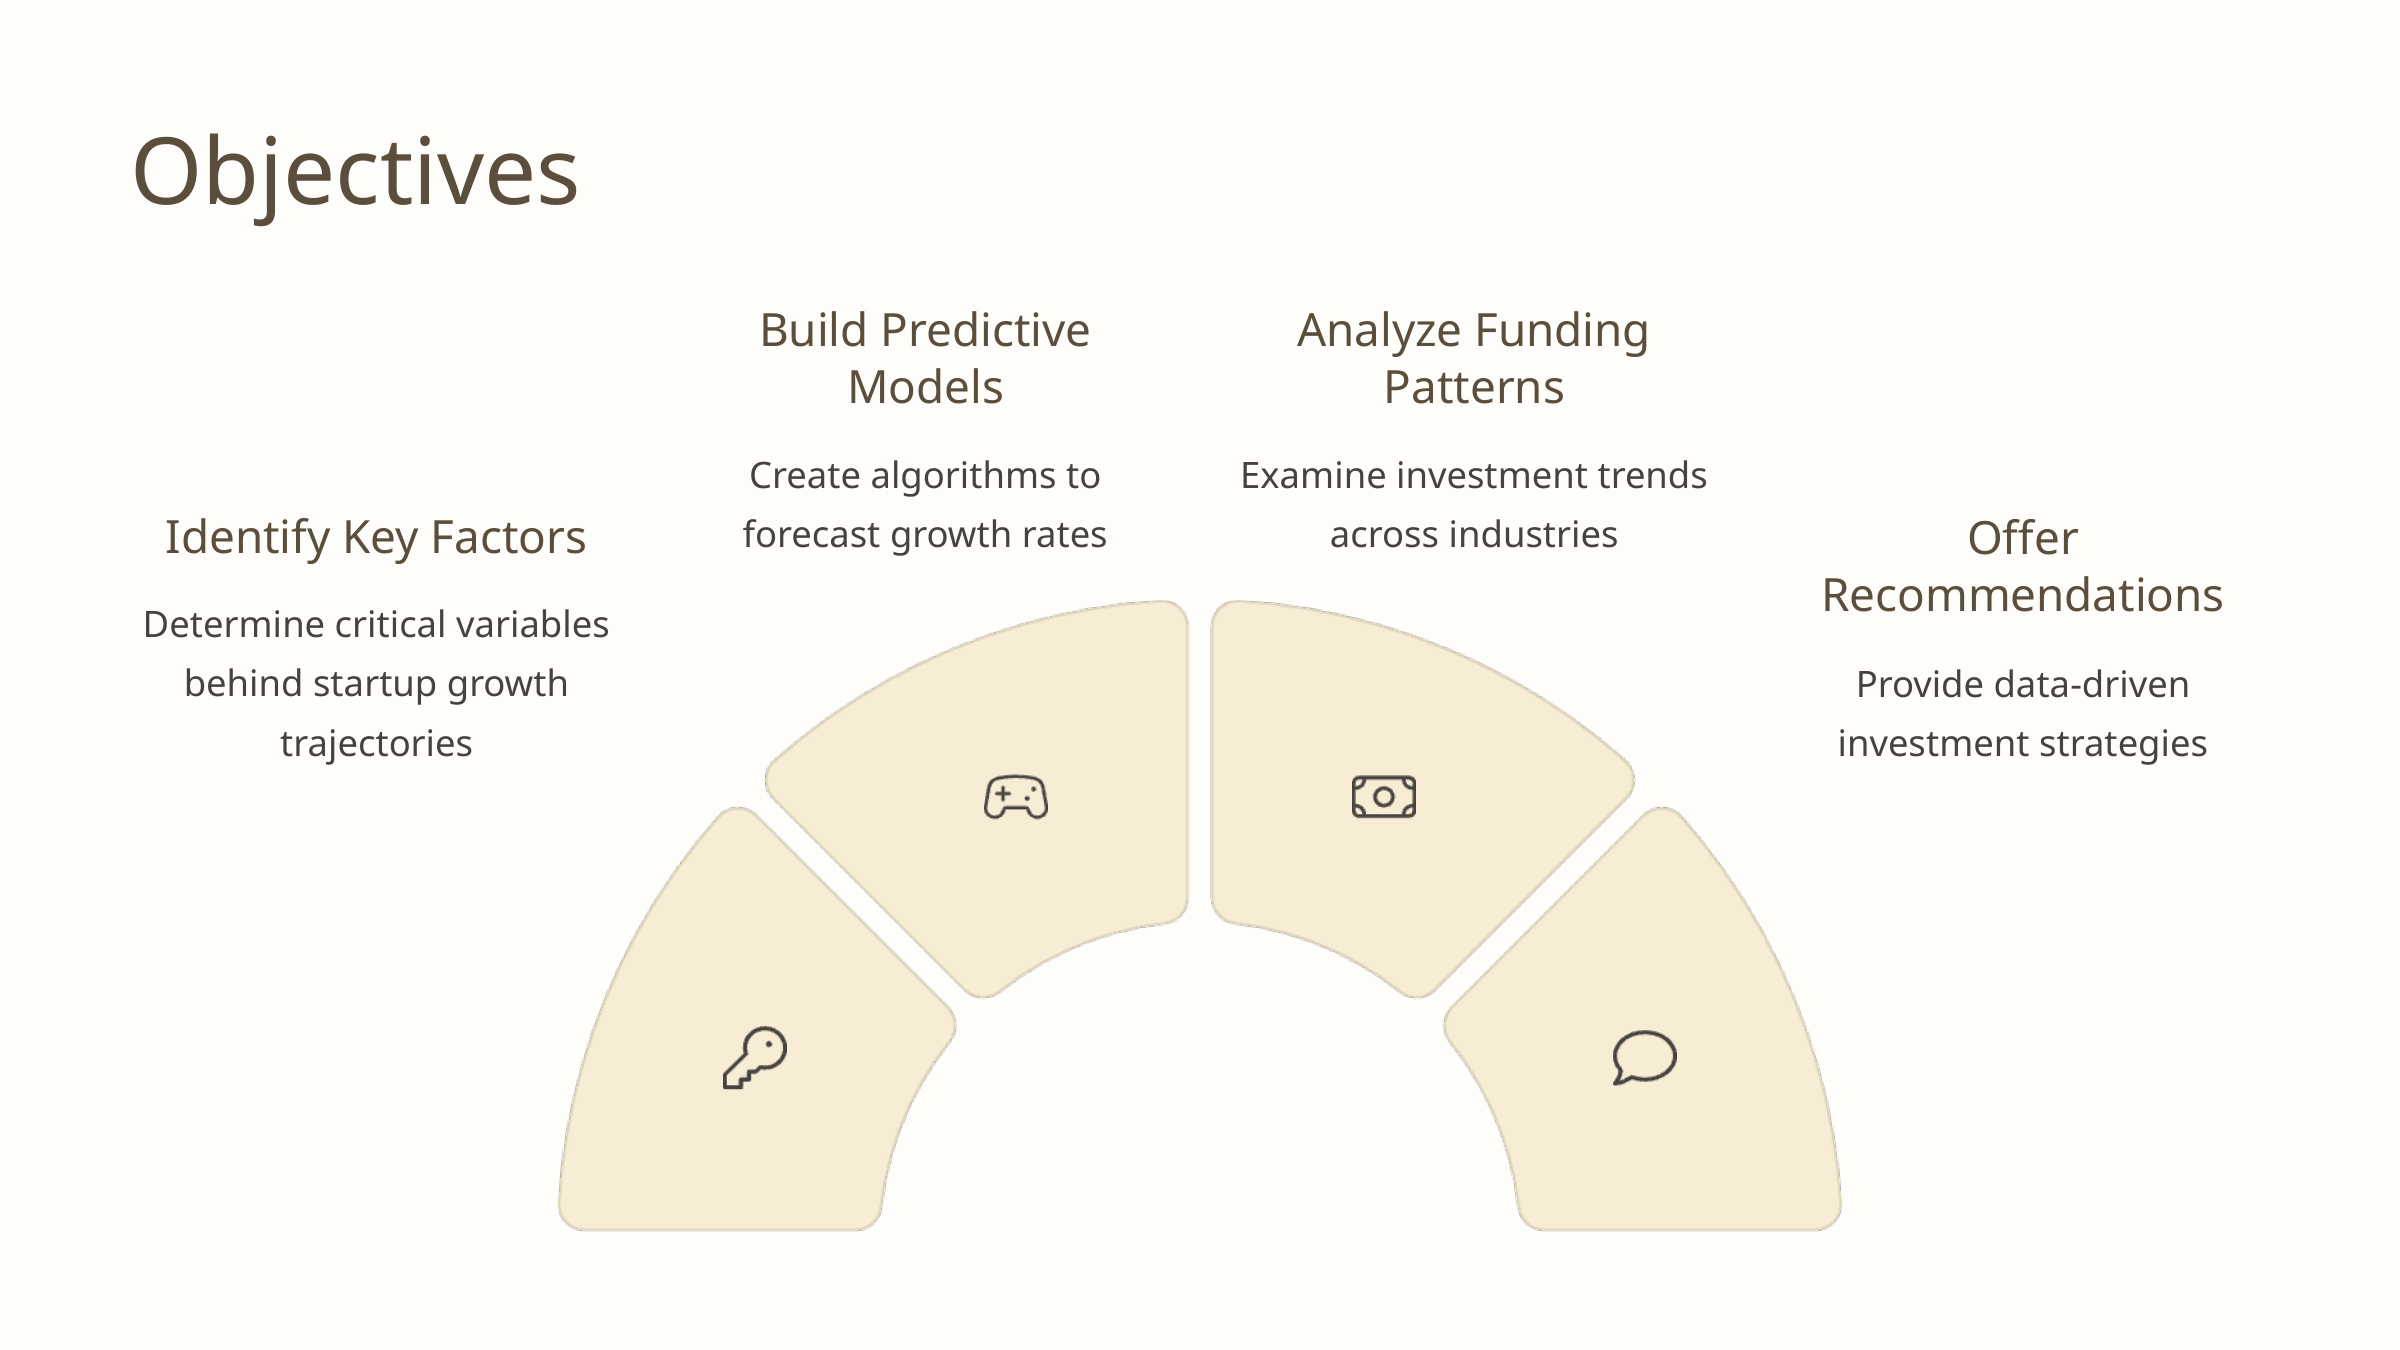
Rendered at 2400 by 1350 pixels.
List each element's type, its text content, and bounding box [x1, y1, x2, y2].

text_box Determine critical variables behind startup growth trajectories [130, 585, 624, 764]
text_box Create algorithms to forecast growth rates [679, 436, 1173, 556]
text_box Provide data-driven investment strategies [1842, 645, 2270, 764]
picture [558, 600, 1842, 1350]
text_box Analyze Funding Patterns [1227, 298, 1721, 415]
text_box Examine investment trends across industries [1227, 436, 1721, 556]
text_box Offer Recommendations [1776, 506, 2270, 623]
text_box Build Predictive Models [679, 298, 1173, 415]
text_box Objectives [130, 107, 1061, 224]
text_box Identify Key Factors [138, 504, 616, 564]
